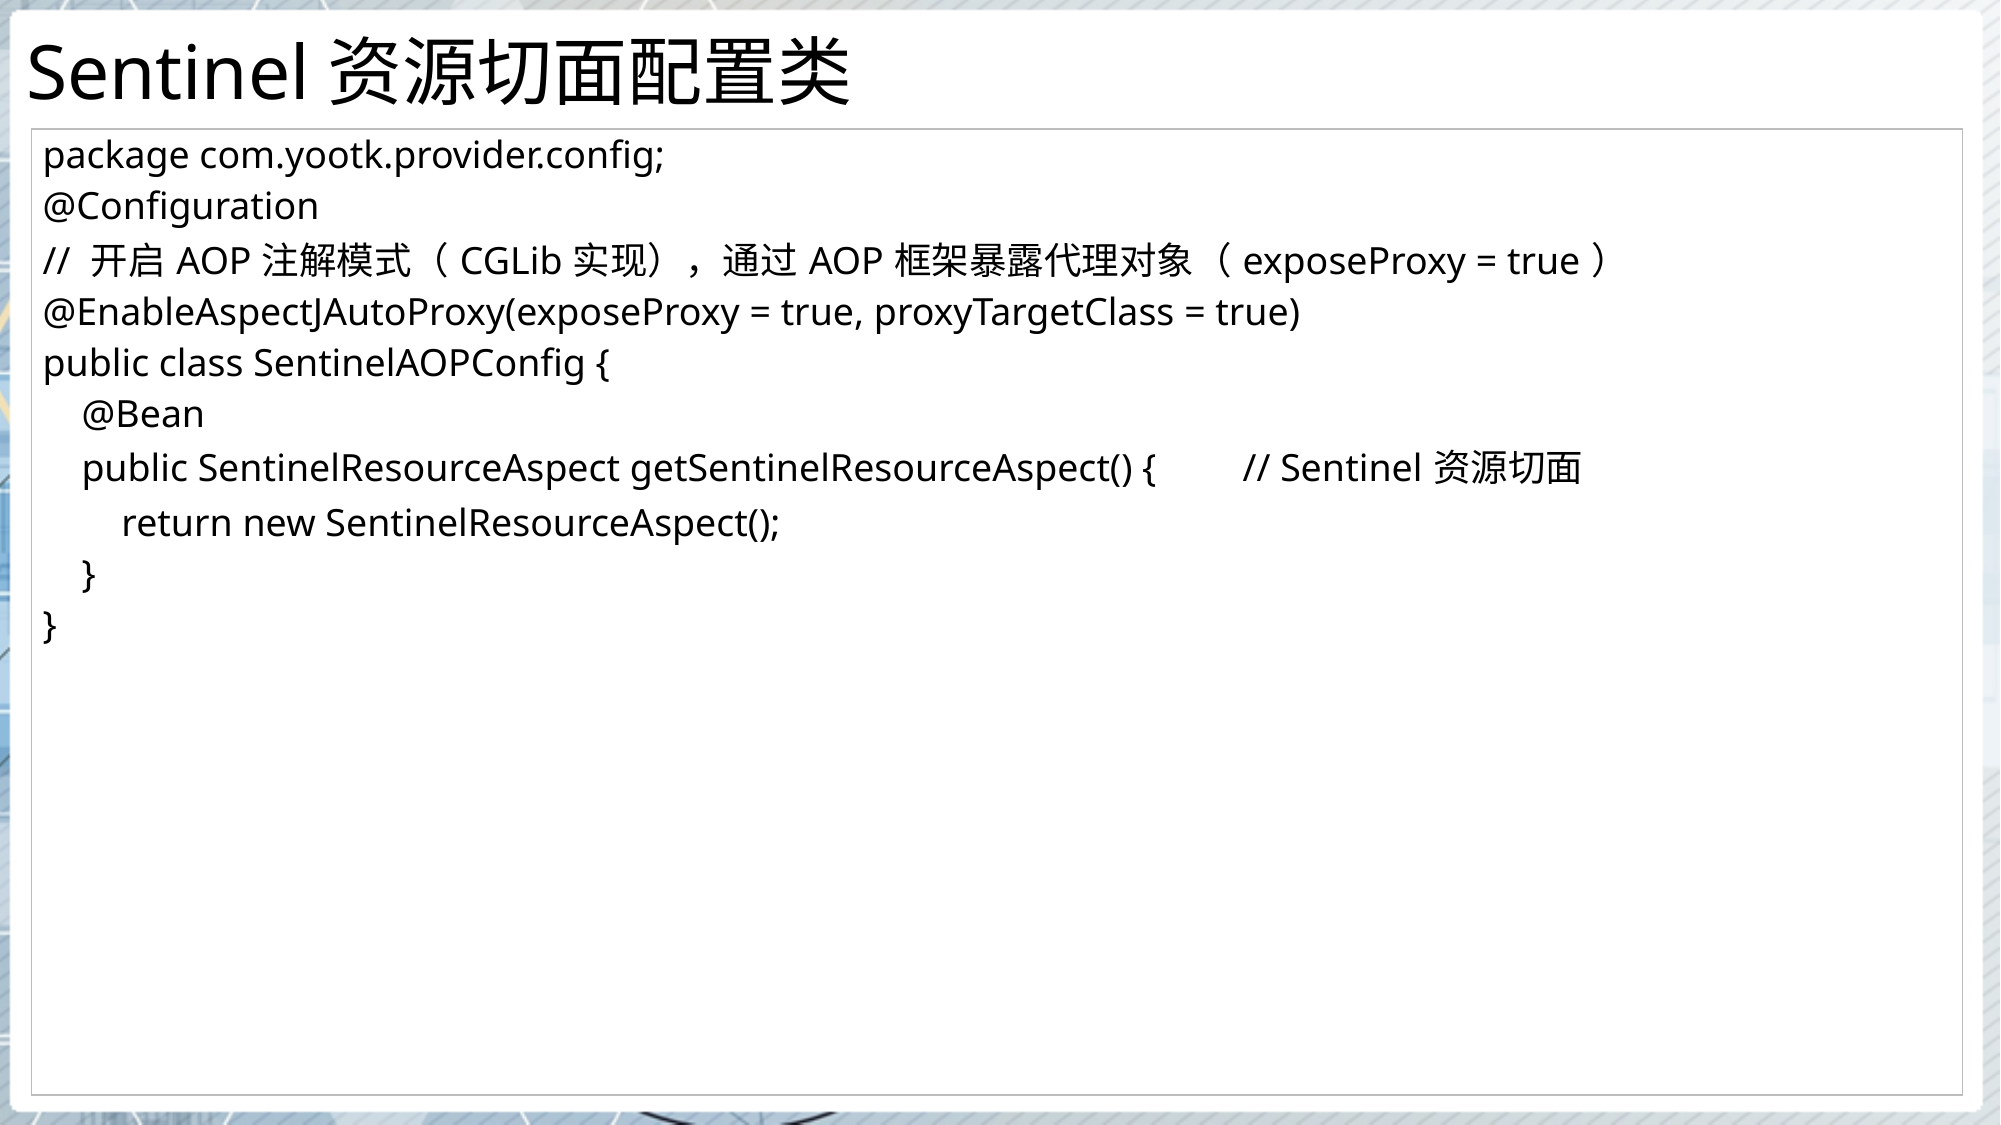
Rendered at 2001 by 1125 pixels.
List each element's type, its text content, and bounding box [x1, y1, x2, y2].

table_header package com.yootk.provider.config; @Configuration // 开启AOP注解模式（CGLib实现），通过AOP框架暴露代理对象（exposeProxy = true） @EnableAspectJAutoProxy(exposeProxy = true, proxyTargetClass = true) public class SentinelAOPConfig { @Bean public SentinelResourceAspect getSentinelResourceAspect() { // Sentinel资源切面 return new SentinelResourceAspect(); } } [32, 130, 1962, 1094]
title Sentinel资源切面配置类 [11, 11, 1983, 140]
picture [0, 0, 2000, 1125]
